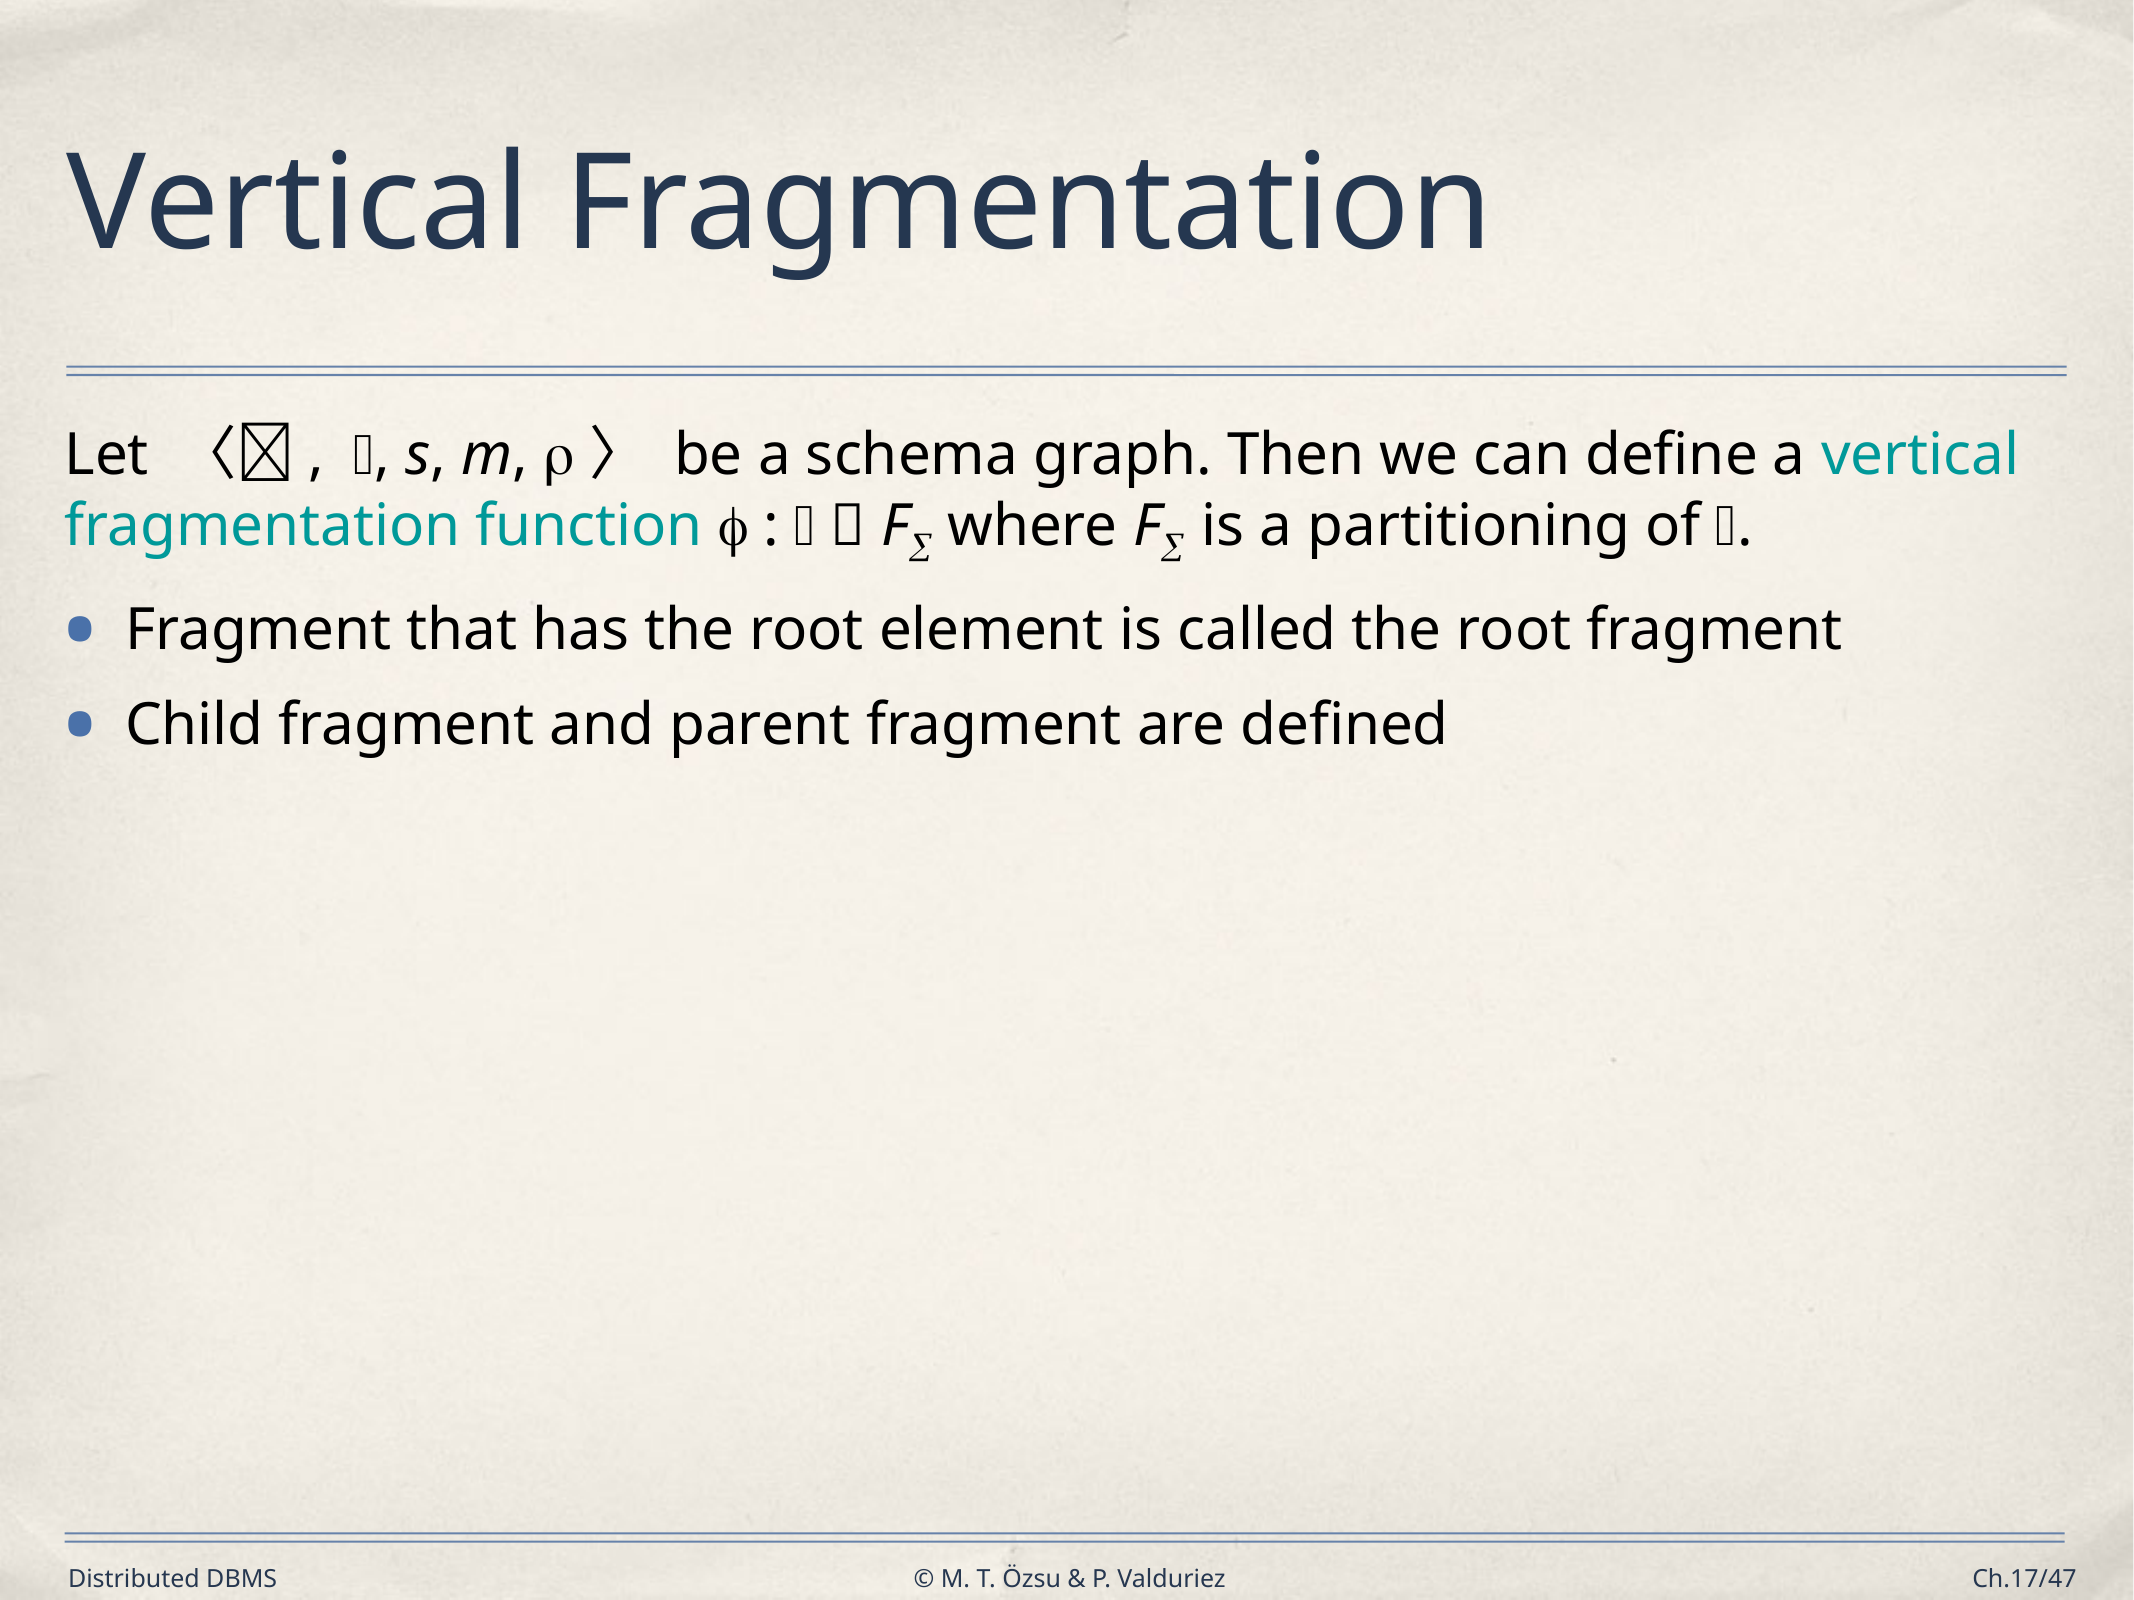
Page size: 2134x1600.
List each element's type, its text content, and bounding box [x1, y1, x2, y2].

list Let 〈, , s, m, ρ〉 be a schema graph. Then we can define a vertical fragmentation function ϕ :   F where F is a partitioning of . Fragment that has the root element is called the root fragment Child fragment and parent fragment are defined [56, 408, 2073, 1519]
title Vertical Fragmentation [58, 72, 2075, 338]
picture [0, 0, 2134, 1600]
